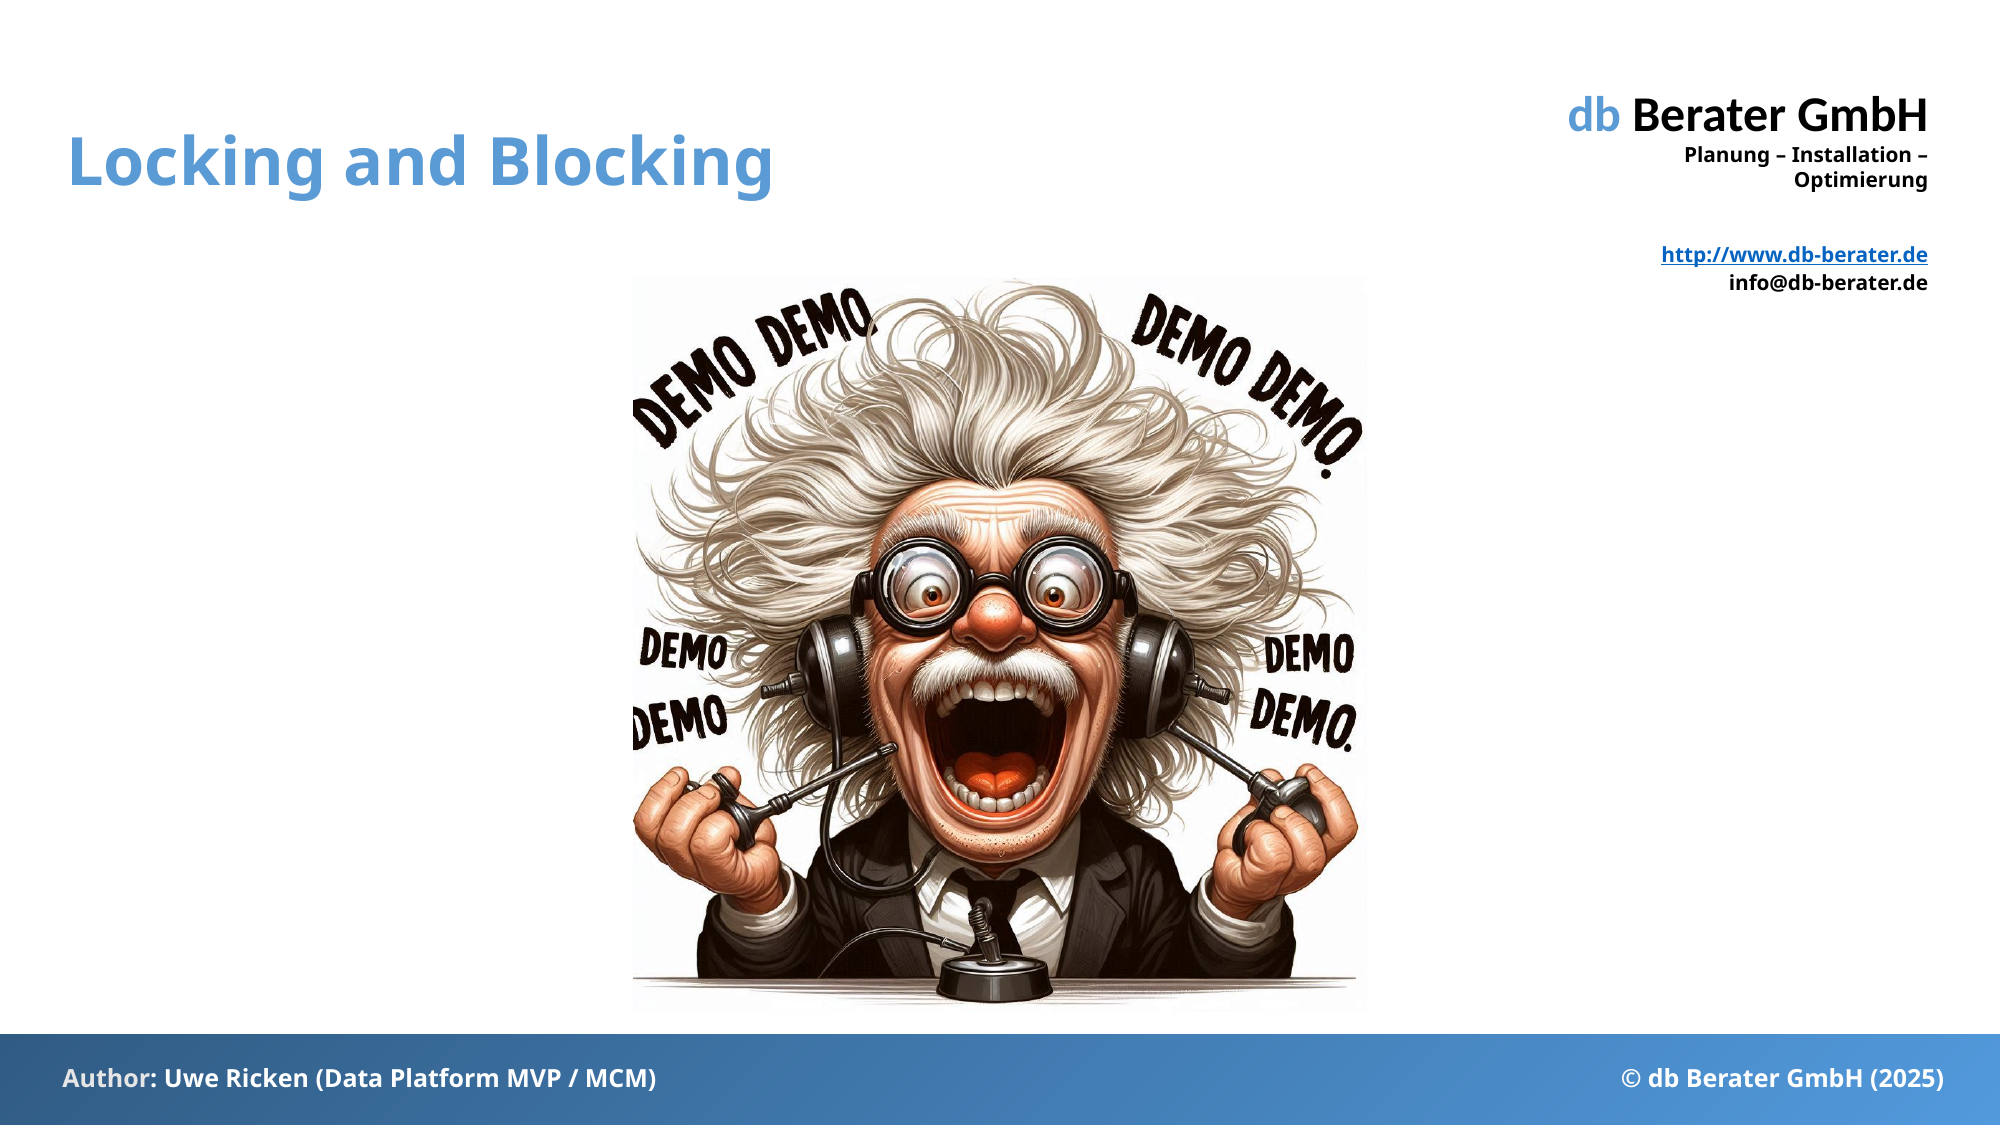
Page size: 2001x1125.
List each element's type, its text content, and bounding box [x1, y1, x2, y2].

picture [633, 278, 1367, 1012]
title Locking and Blocking [54, 72, 1473, 256]
